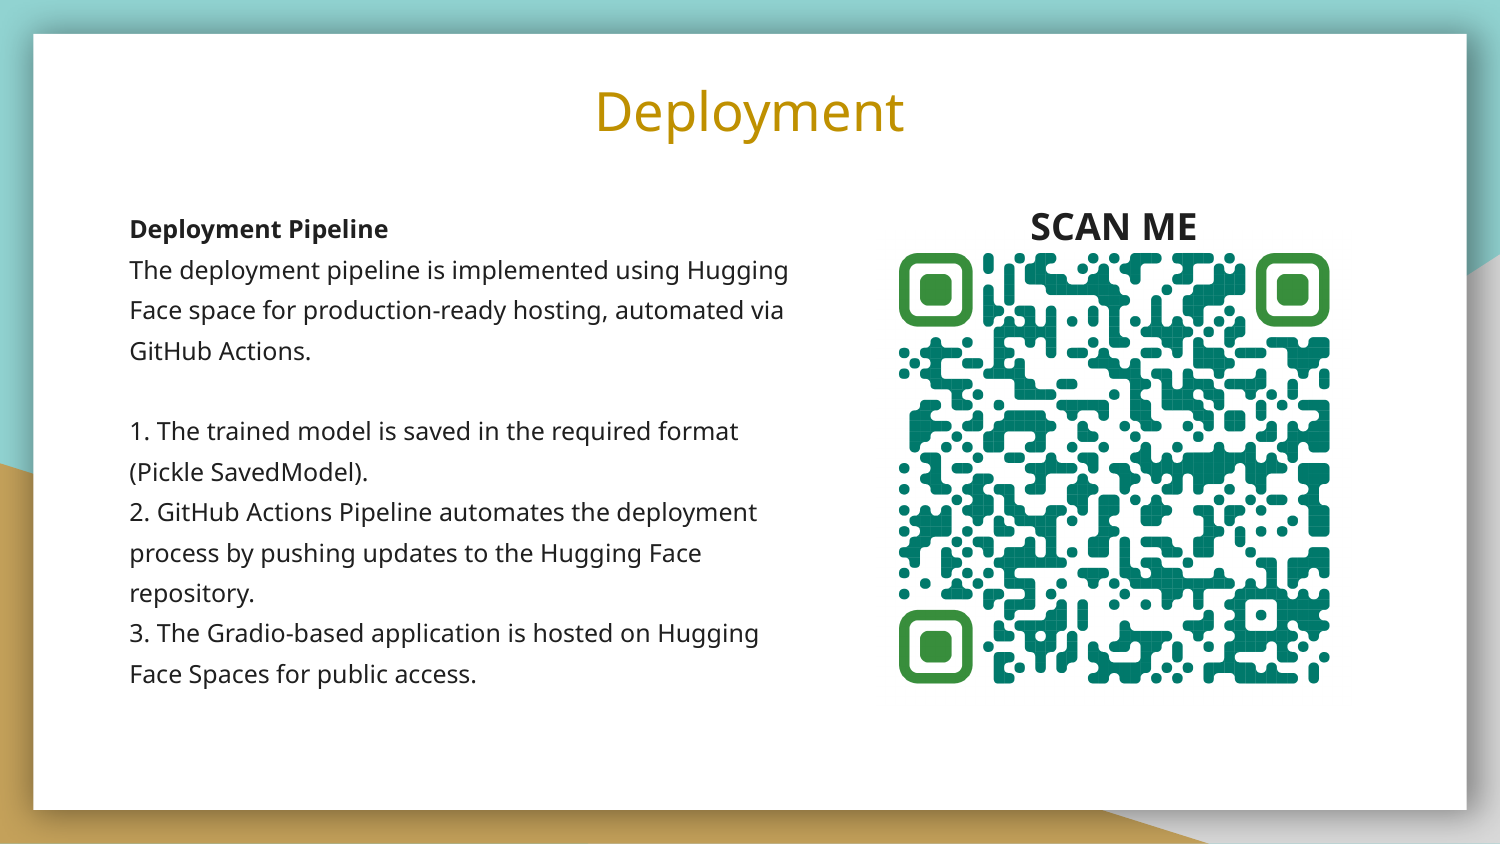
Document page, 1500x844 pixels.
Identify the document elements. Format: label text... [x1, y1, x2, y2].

text_box Deployment Pipeline The deployment pipeline is implemented using Hugging Face space for production-ready hosting, automated via GitHub Actions. 1. The trained model is saved in the required format (Pickle SavedModel). 2. GitHub Actions Pipeline automates the deployment process by pushing updates to the Hugging Face repository. 3. The Gradio-based application is hosted on Hugging Face Spaces for public access. [114, 188, 833, 744]
title Deployment [134, 62, 1366, 173]
text_box SCAN ME [868, 172, 1361, 263]
picture [876, 229, 1352, 706]
